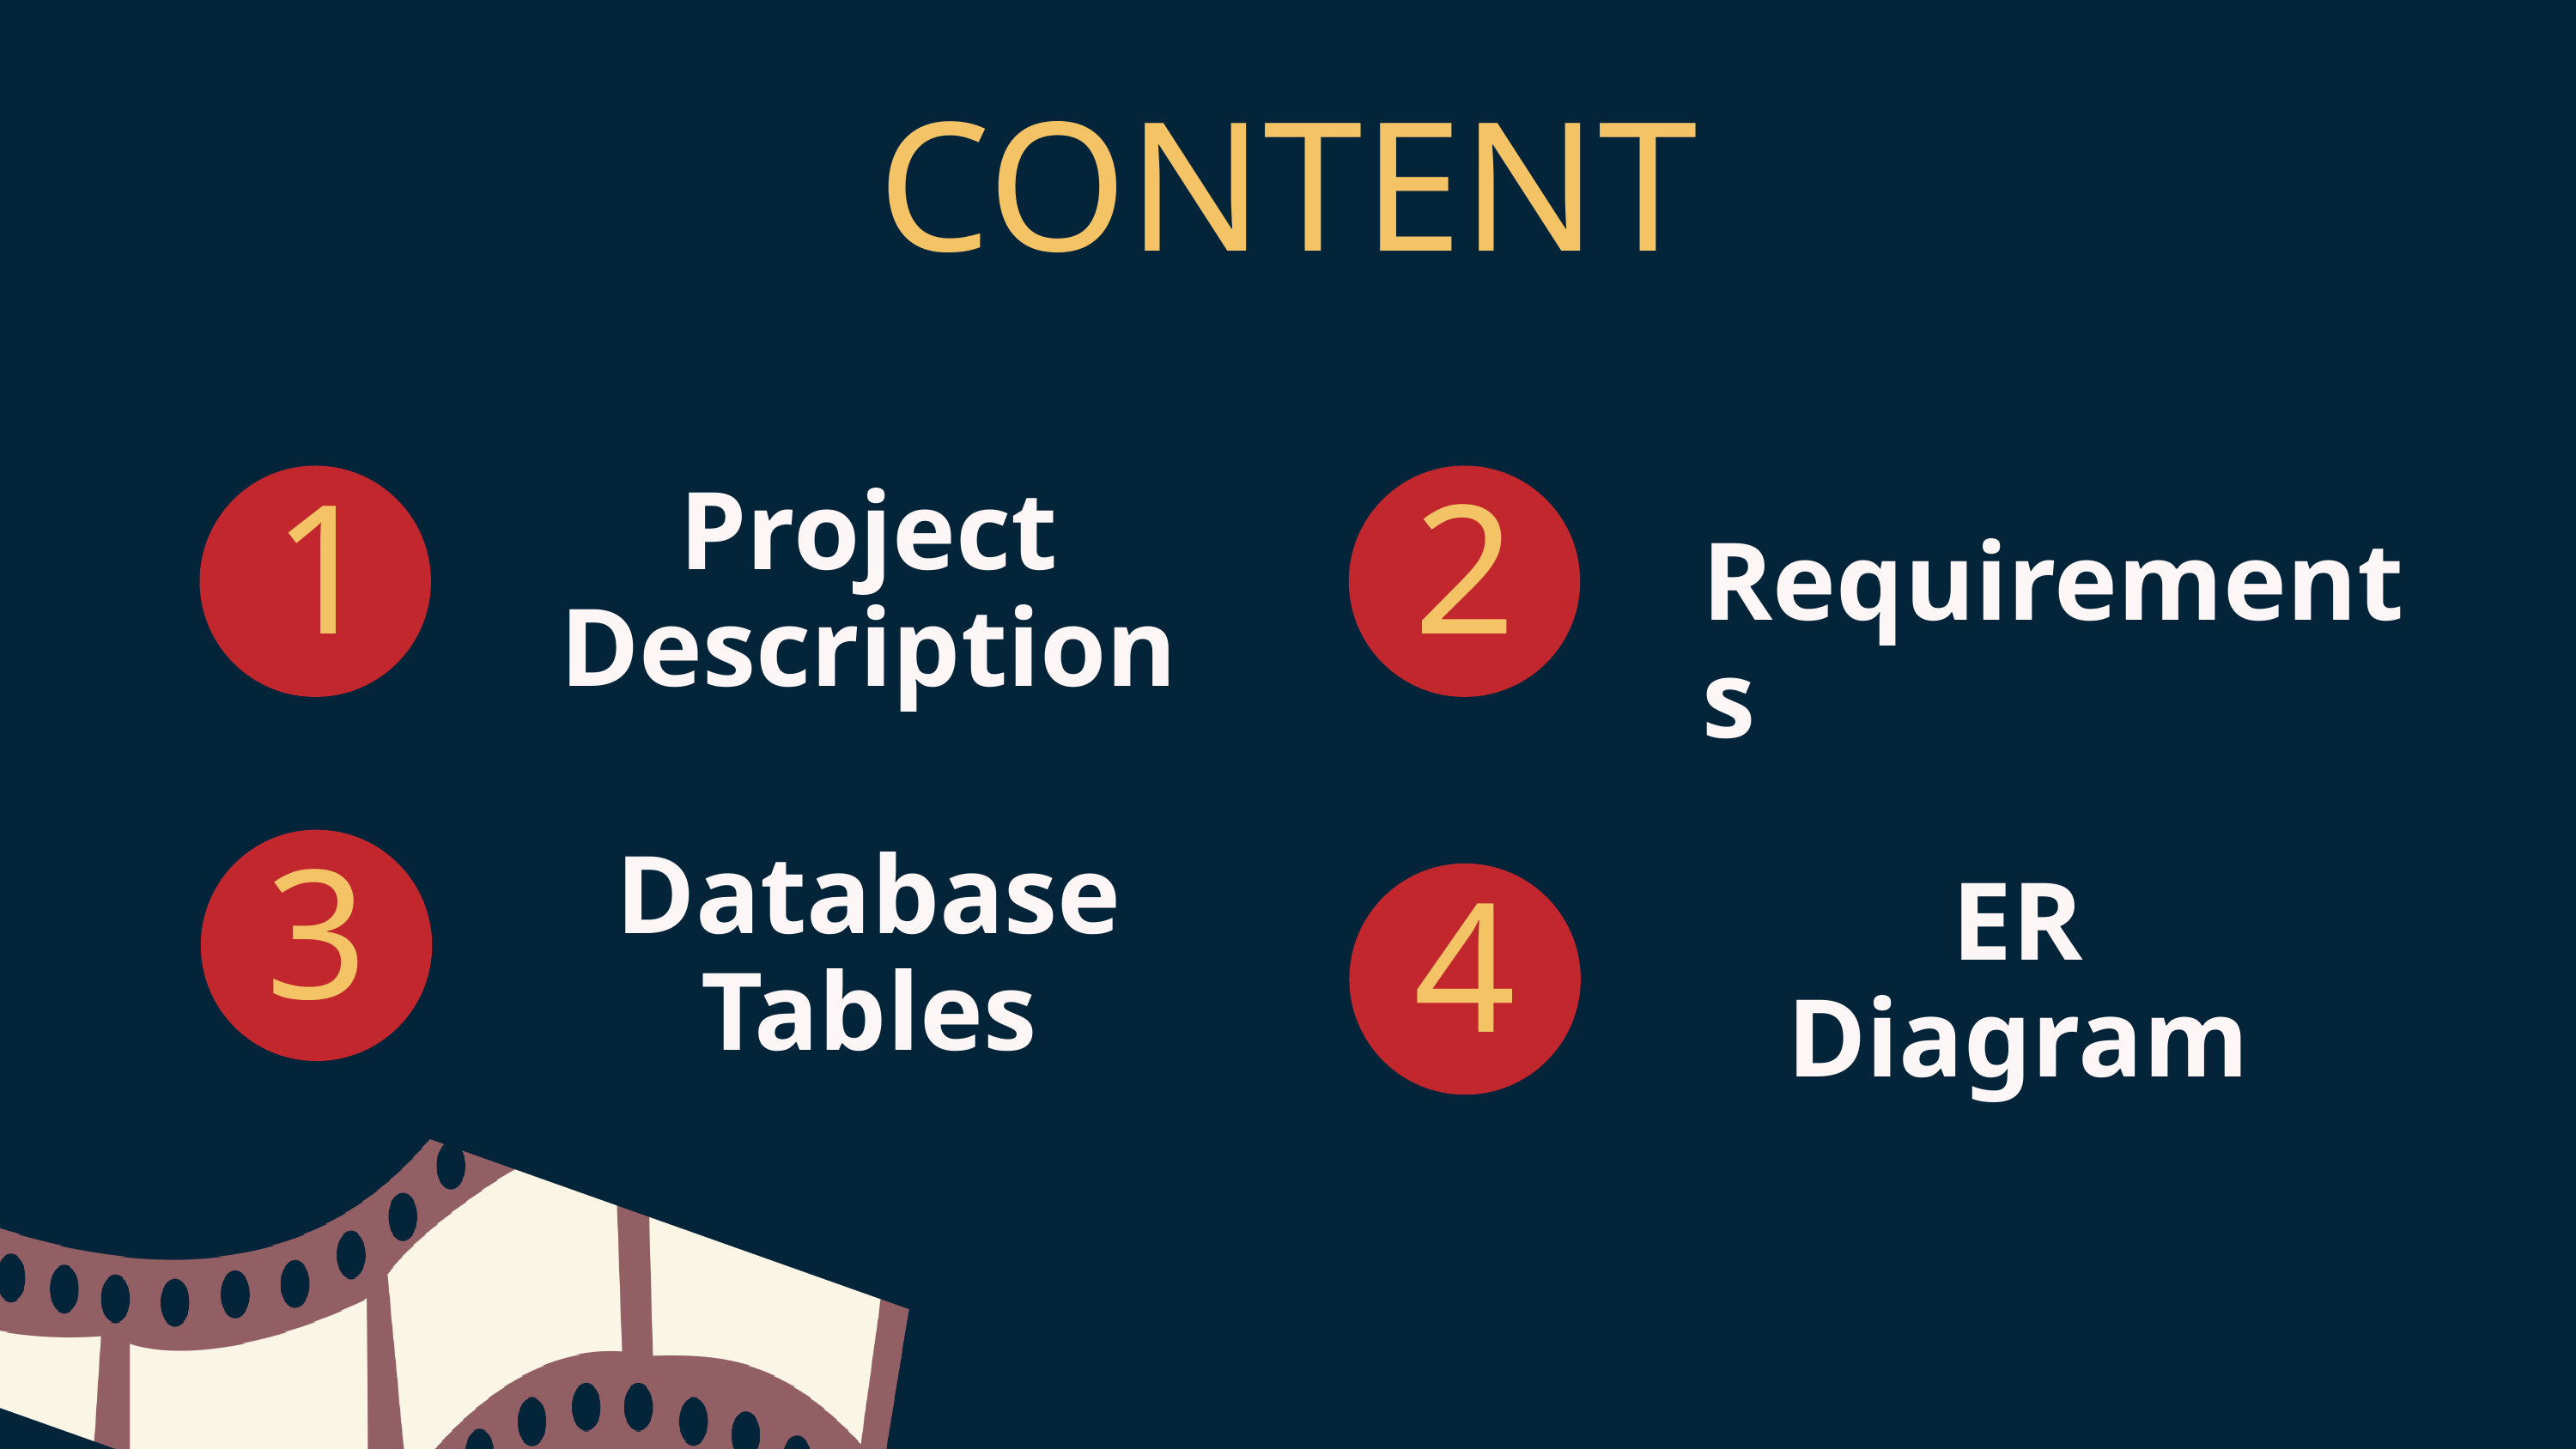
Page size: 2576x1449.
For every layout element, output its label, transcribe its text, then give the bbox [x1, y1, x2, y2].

text_box CONTENT [702, 94, 1874, 287]
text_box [200, 829, 433, 1062]
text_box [1348, 465, 1581, 698]
text_box [0, 986, 935, 1449]
text_box Project Description [510, 473, 1228, 708]
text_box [199, 465, 432, 698]
text_box Database Tables [510, 838, 1228, 1072]
text_box ER Diagram [1660, 864, 2377, 1099]
text_box Requirements [1702, 524, 2432, 760]
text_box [1349, 863, 1582, 1095]
